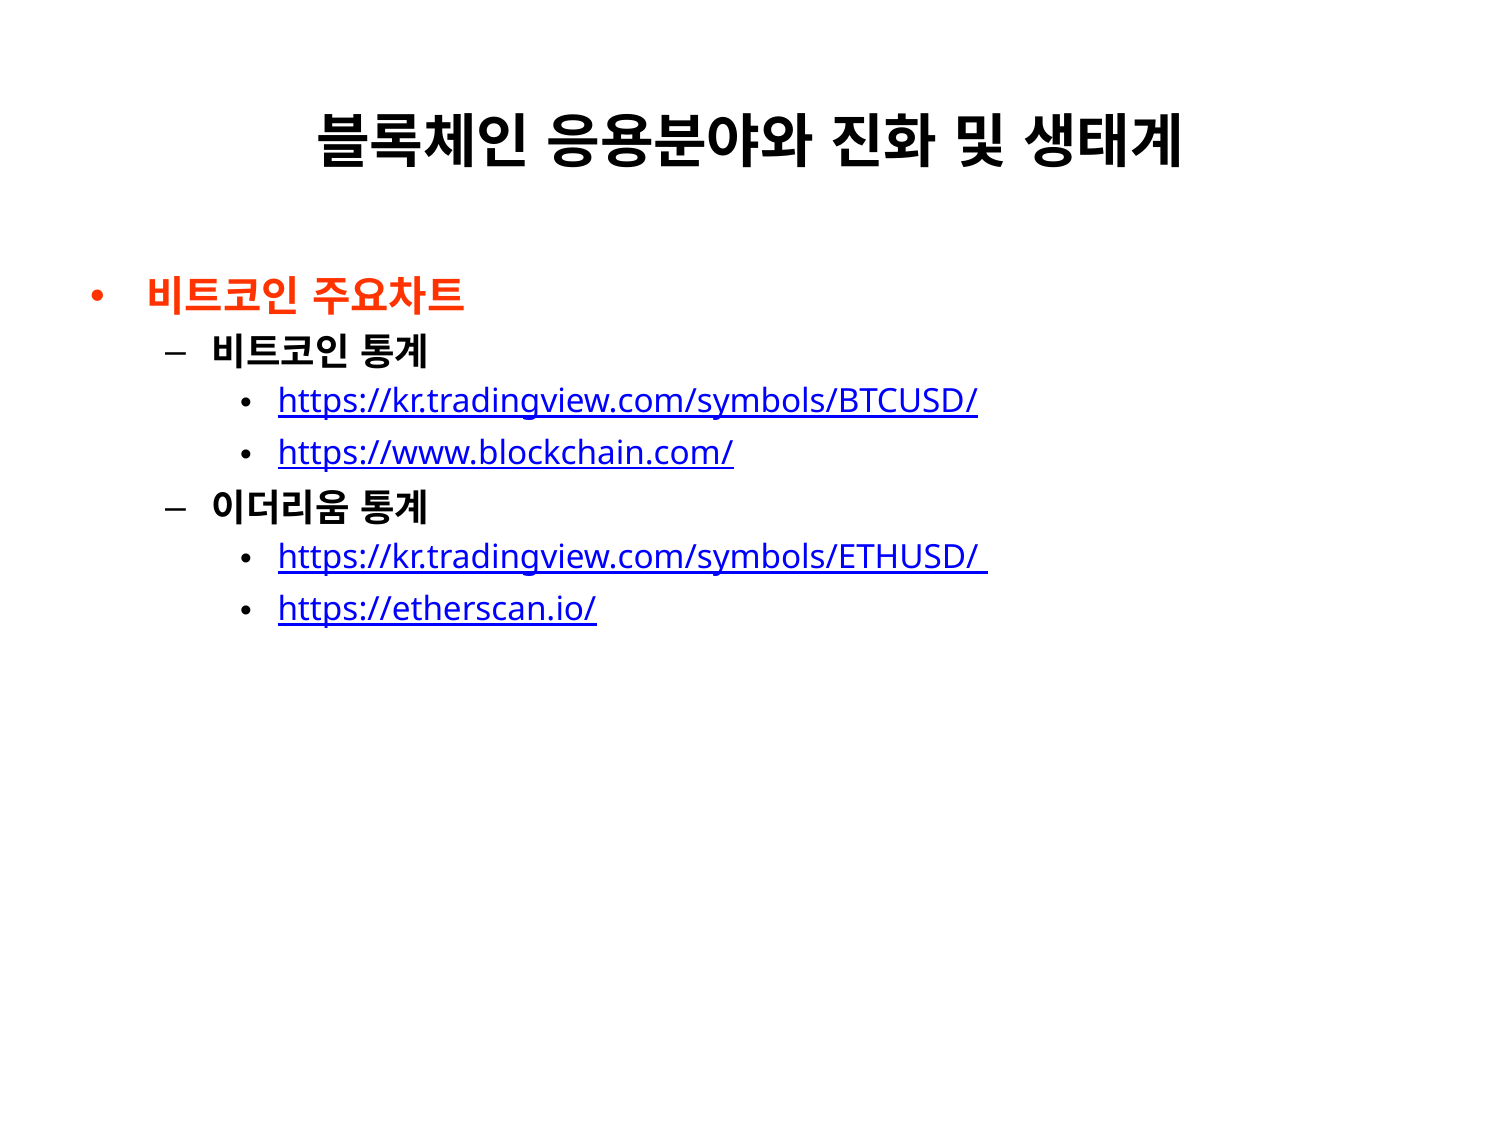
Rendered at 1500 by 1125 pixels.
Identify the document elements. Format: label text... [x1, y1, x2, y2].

title 블록체인 응용분야와 진화 및 생태계 [75, 45, 1425, 233]
list 비트코인 주요차트 비트코인 통계 https://kr.tradingview.com/symbols/BTCUSD/ https://www.blockchain.com/ 이더리움 통계 https://kr.tradingview.com/symbols/ETHUSD/ https://etherscan.io/ [75, 262, 1425, 1005]
